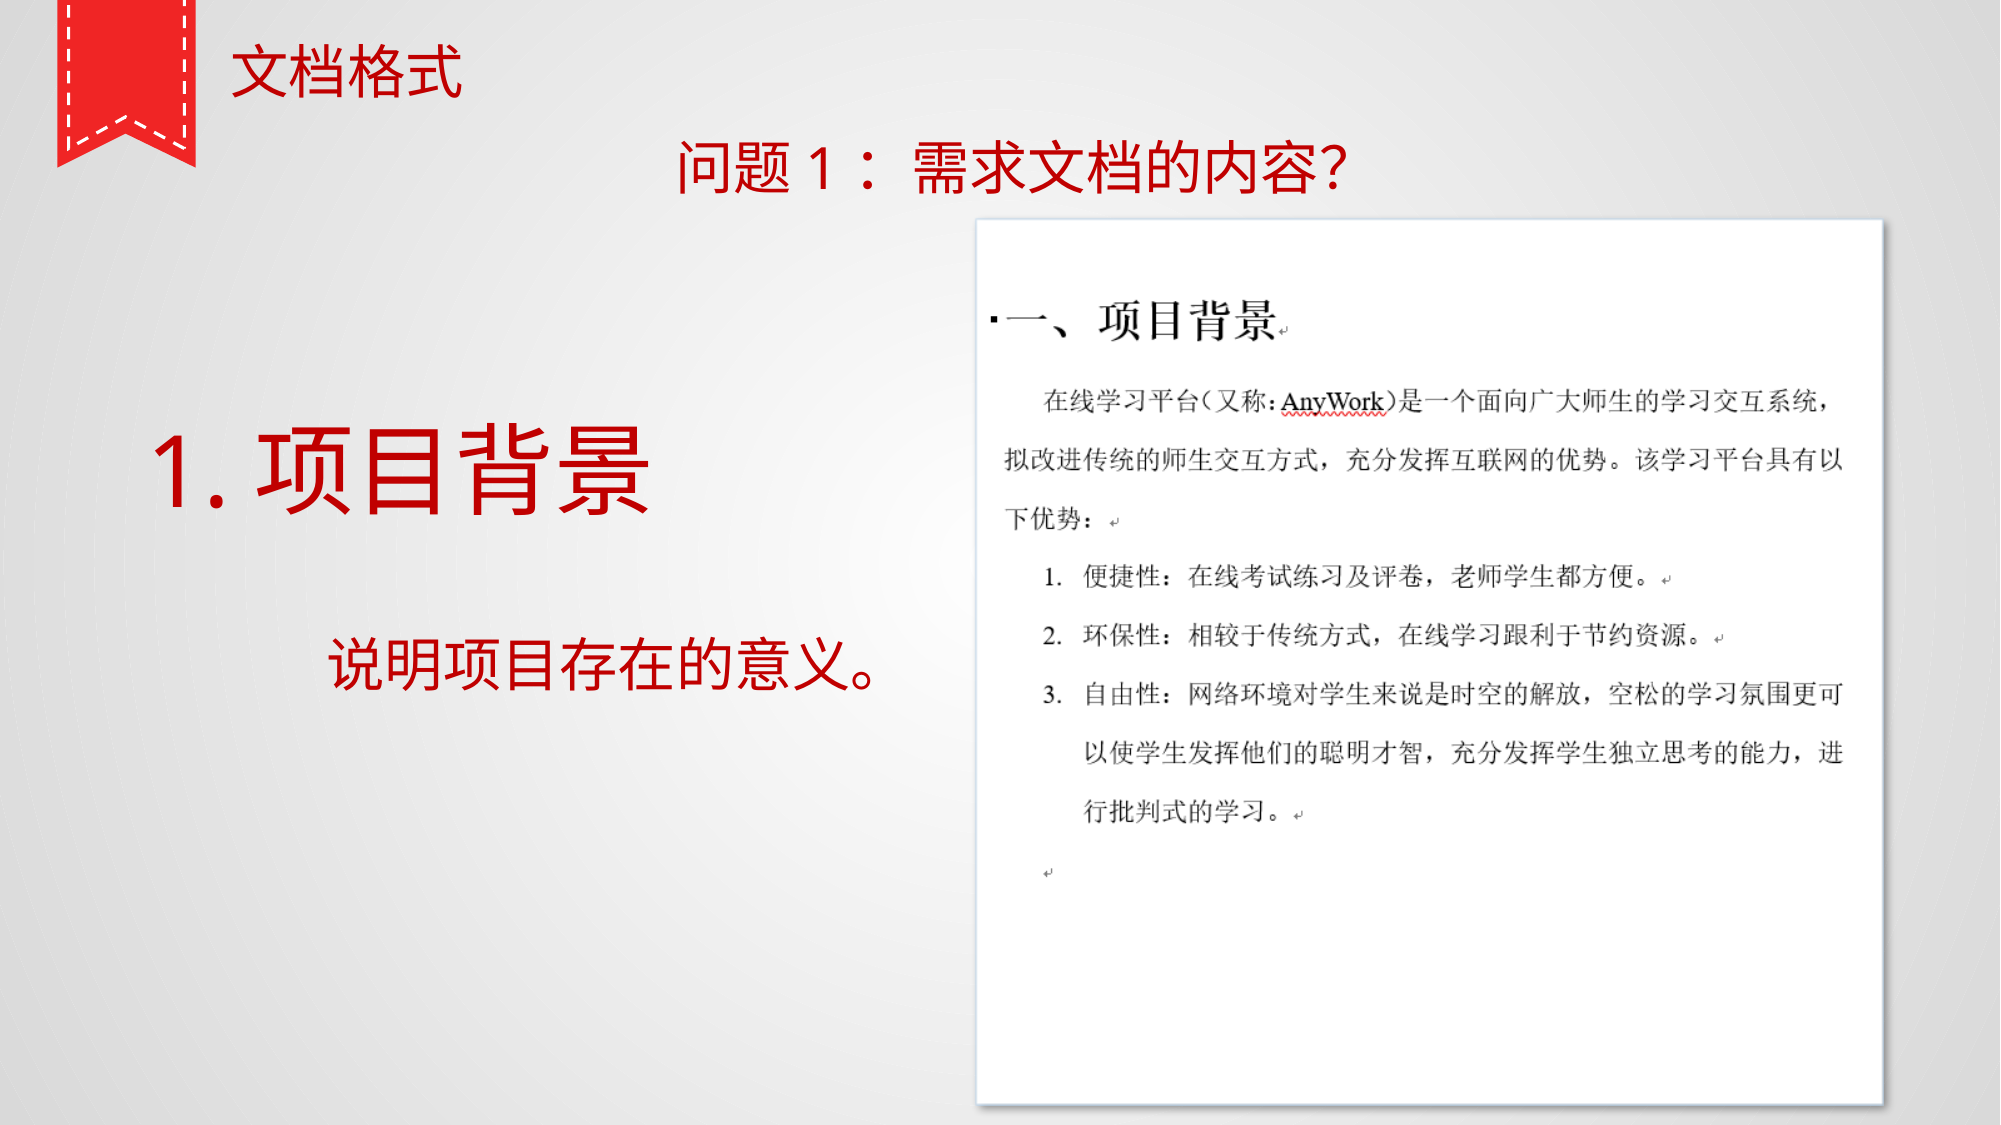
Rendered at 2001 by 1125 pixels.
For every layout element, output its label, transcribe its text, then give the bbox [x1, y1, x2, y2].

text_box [56, 0, 196, 168]
text_box 文档格式 [216, 28, 588, 113]
text_box [978, 221, 1881, 1103]
picture [981, 290, 1877, 906]
text_box 问题1：需求文档的内容？ [660, 124, 1340, 209]
text_box 1.项目背景 [56, 340, 769, 535]
text_box 说明项目存在的意义。 [236, 585, 940, 706]
